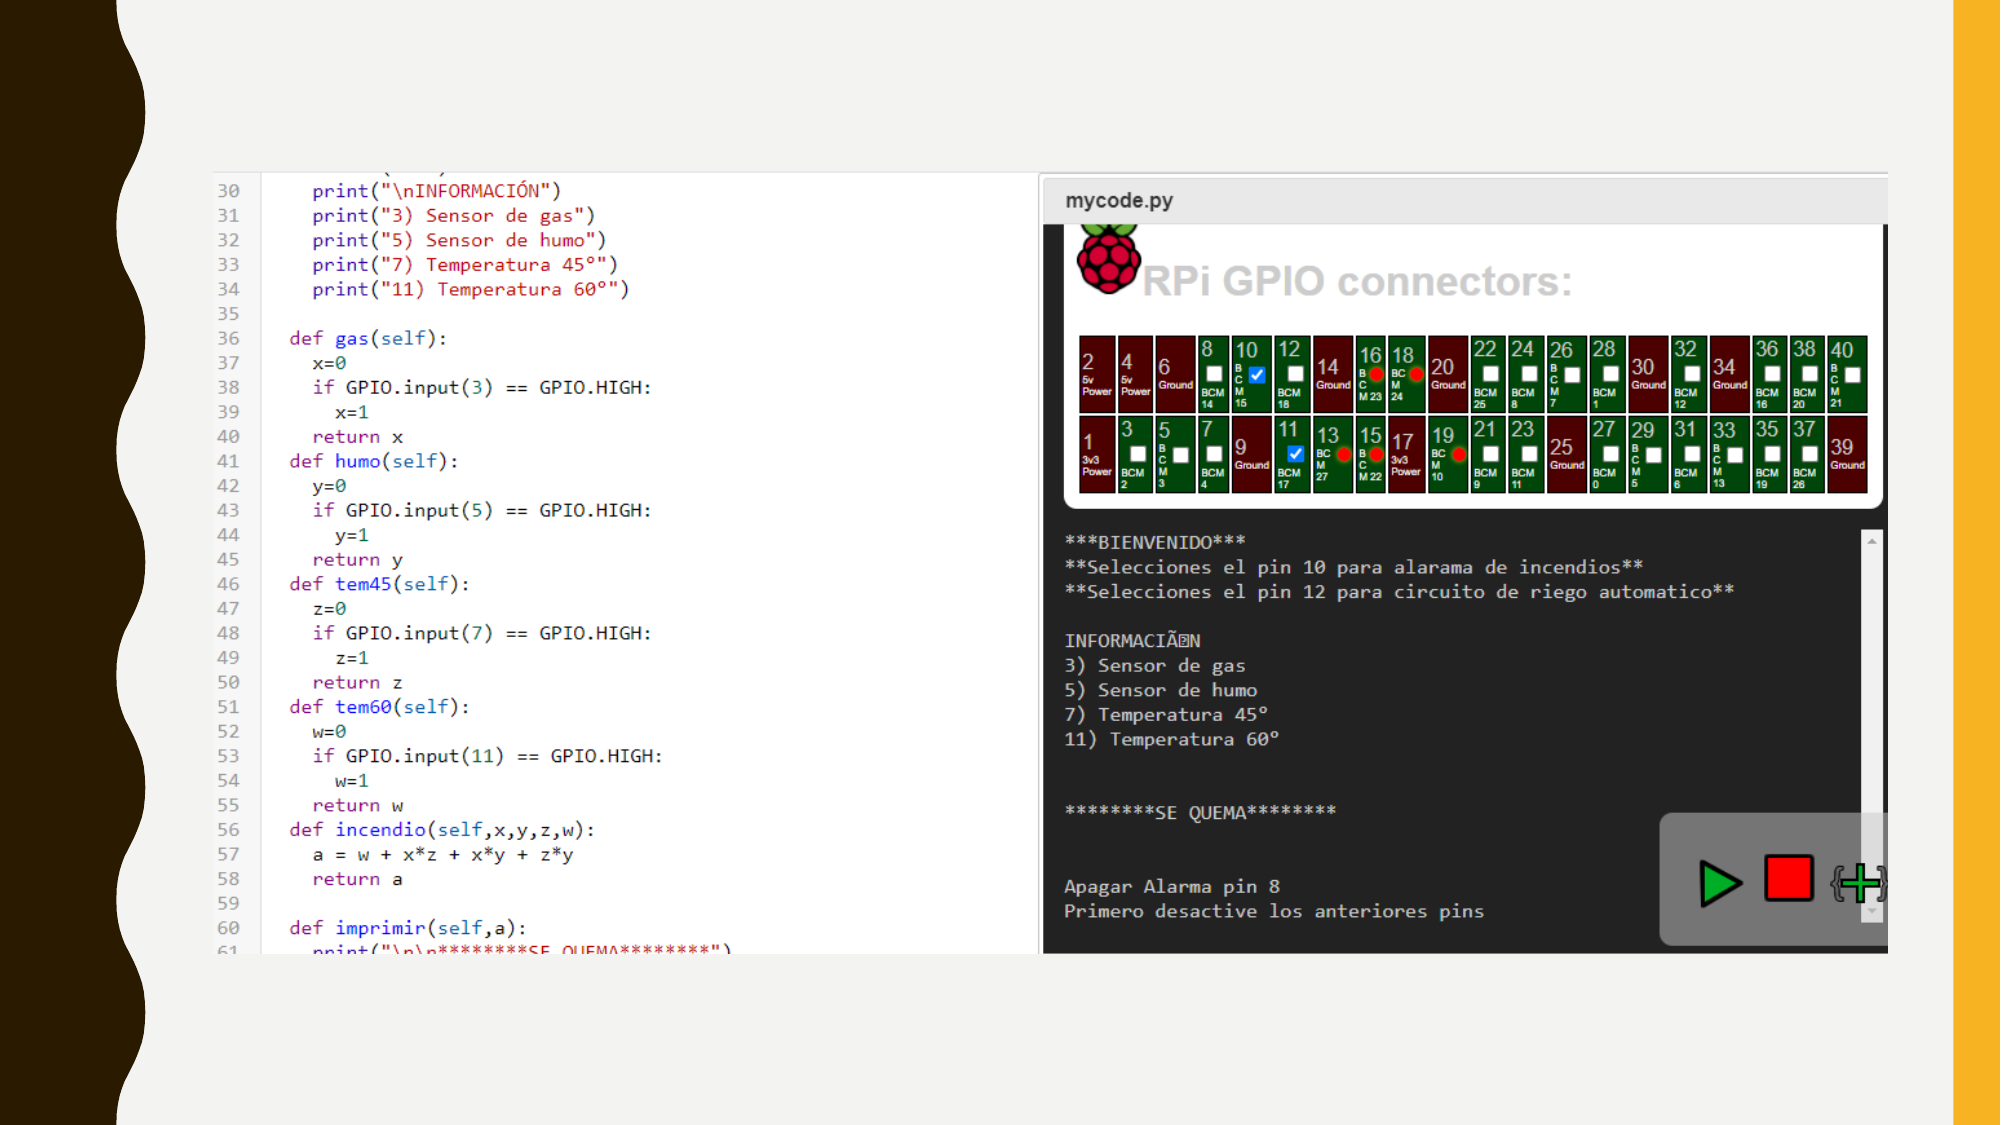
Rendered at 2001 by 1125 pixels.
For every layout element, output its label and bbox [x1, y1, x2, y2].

list [213, 171, 1888, 954]
